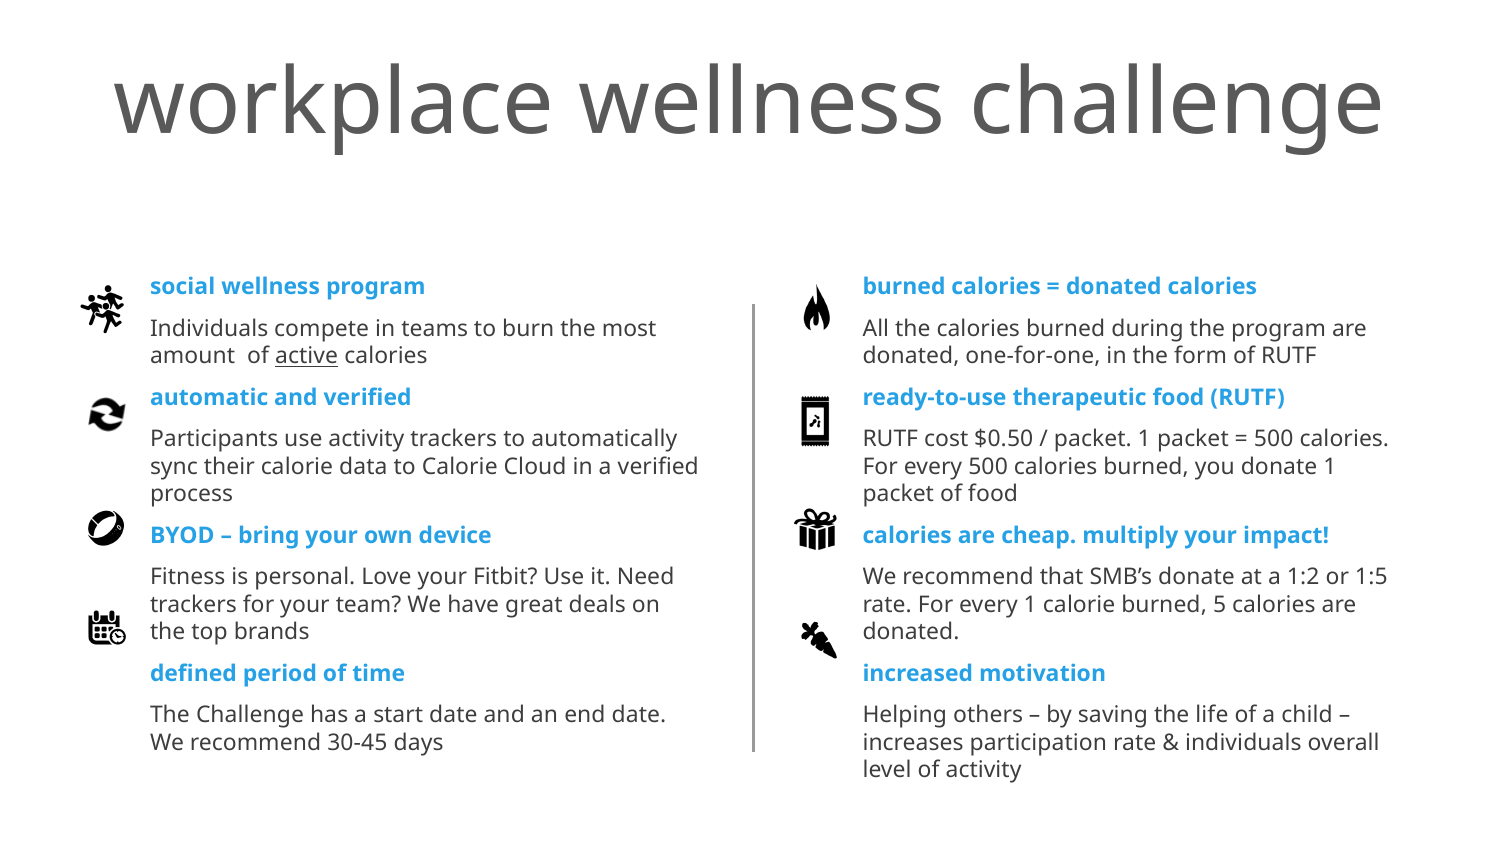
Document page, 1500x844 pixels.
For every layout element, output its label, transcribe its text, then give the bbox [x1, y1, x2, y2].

text_box burned calories = donated calories All the calories burned during the program are donated, one-for-one, in the form of RUTF ready-to-use therapeutic food (RUTF) RUTF cost $0.50 / packet. 1 packet = 500 calories. For every 500 calories burned, you donate 1 packet of food calories are cheap. multiply your impact! We recommend that SMB’s donate at a 1:2 or 1:5 rate. For every 1 calorie burned, 5 calories are donated. increased motivation Helping others – by saving the life of a child – increases participation rate & individuals overall level of activity [862, 271, 1413, 832]
picture [792, 505, 838, 552]
picture [799, 620, 838, 660]
text_box workplace wellness challenge [0, 34, 1500, 161]
picture [87, 396, 127, 434]
picture [799, 395, 831, 448]
picture [87, 609, 127, 648]
text_box social wellness program Individuals compete in teams to burn the most amount of active calories automatic and verified Participants use activity trackers to automatically sync their calorie data to Calorie Cloud in a verified process BYOD – bring your own device Fitness is personal. Love your Fitbit? Use it. Need trackers for your team? We have great deals on the top brands defined period of time The Challenge has a start date and an end date. We recommend 30-45 days [150, 271, 700, 832]
picture [799, 279, 833, 335]
picture [79, 284, 126, 334]
picture [87, 509, 125, 548]
